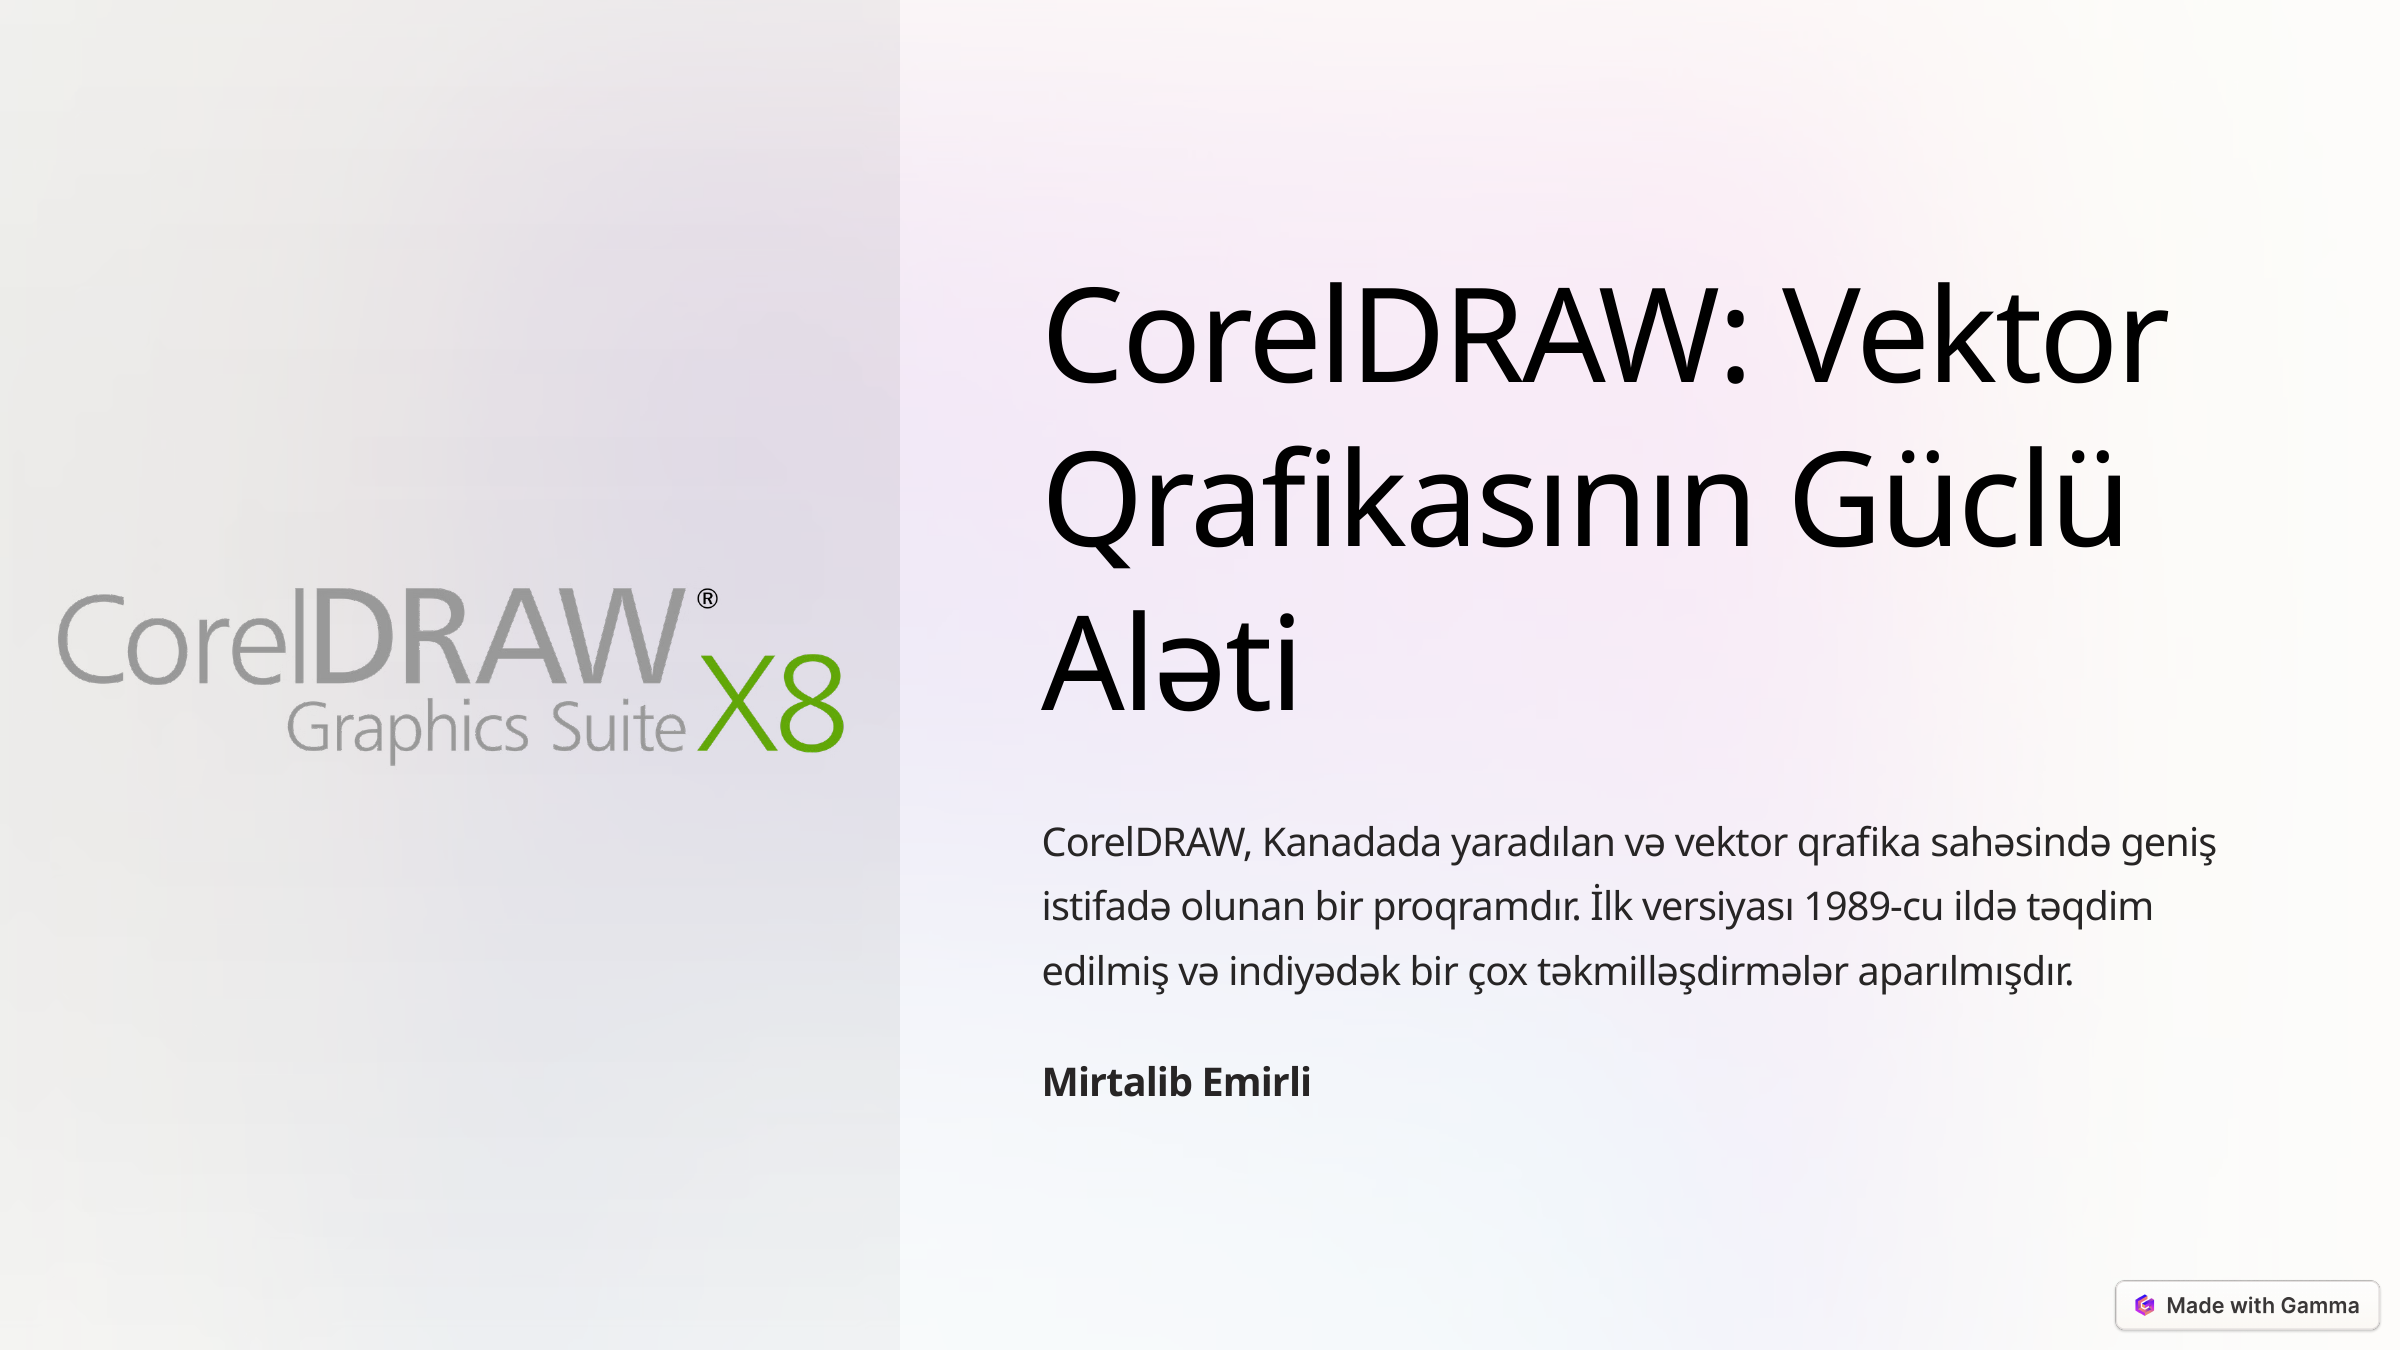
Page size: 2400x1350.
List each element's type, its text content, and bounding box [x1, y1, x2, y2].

text_box CorelDRAW: Vektor Qrafikasının Güclü Aləti [1041, 245, 2259, 739]
text_box CorelDRAW, Kanadada yaradılan və vektor qrafika sahəsində geniş istifadə olunan bir proqramdır. İlk versiyası 1989-cu ildə təqdim edilmiş və indiyədək bir çox təkmilləşdirmələr aparılmışdır. [1041, 799, 2259, 994]
text_box Mirtalib Emirli [1041, 1039, 2259, 1105]
picture [2106, 1271, 2389, 1339]
picture [0, 0, 900, 1350]
